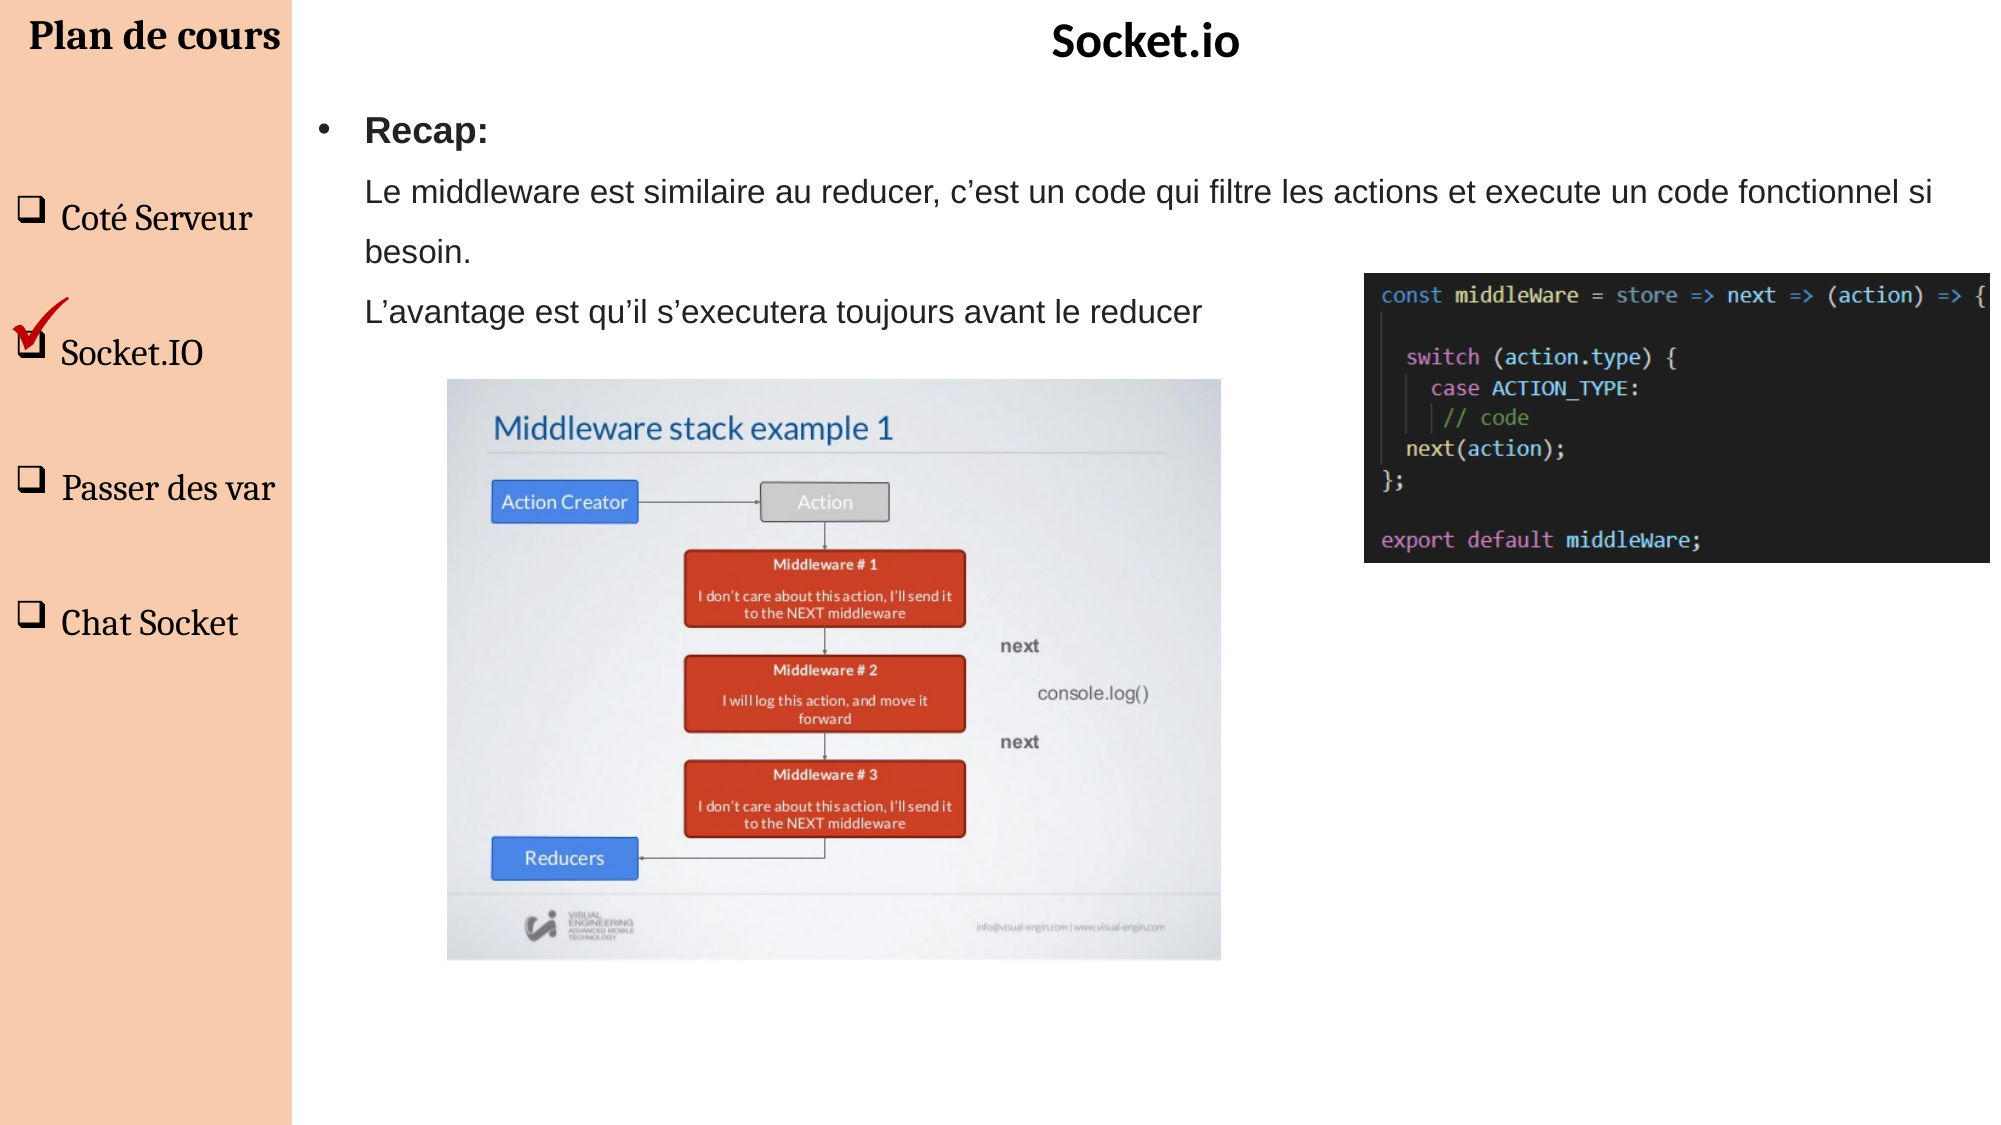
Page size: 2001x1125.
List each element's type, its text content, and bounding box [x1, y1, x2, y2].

picture [1364, 273, 1990, 563]
text_box [0, 284, 201, 400]
text_box Socket.io [292, 0, 2000, 75]
picture [447, 379, 1221, 961]
text_box Recap: Le middleware est similaire au reducer, c’est un code qui filtre les actions et execute un code fonctionnel si besoin. L’avantage est qu’il s’executera toujours avant le reducer [302, 75, 1990, 338]
